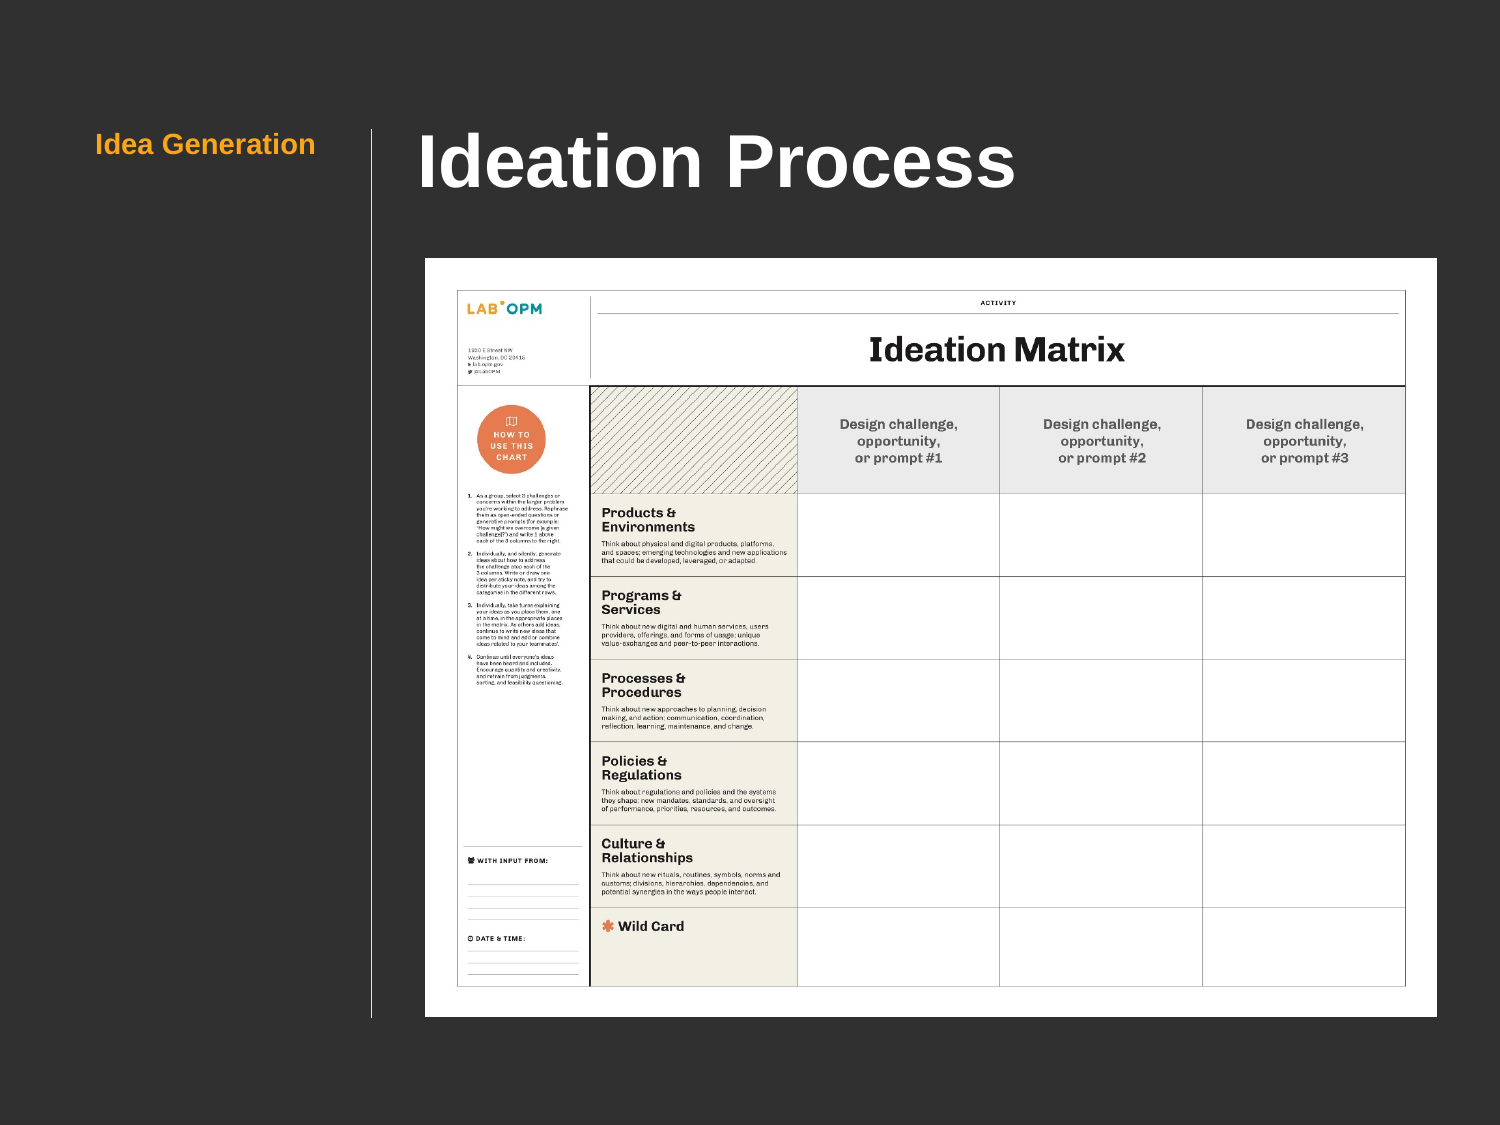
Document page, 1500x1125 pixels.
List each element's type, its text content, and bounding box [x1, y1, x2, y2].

picture [425, 257, 1437, 1017]
text_box Idea Generation [80, 109, 350, 175]
title Ideation Process [402, 96, 1450, 224]
